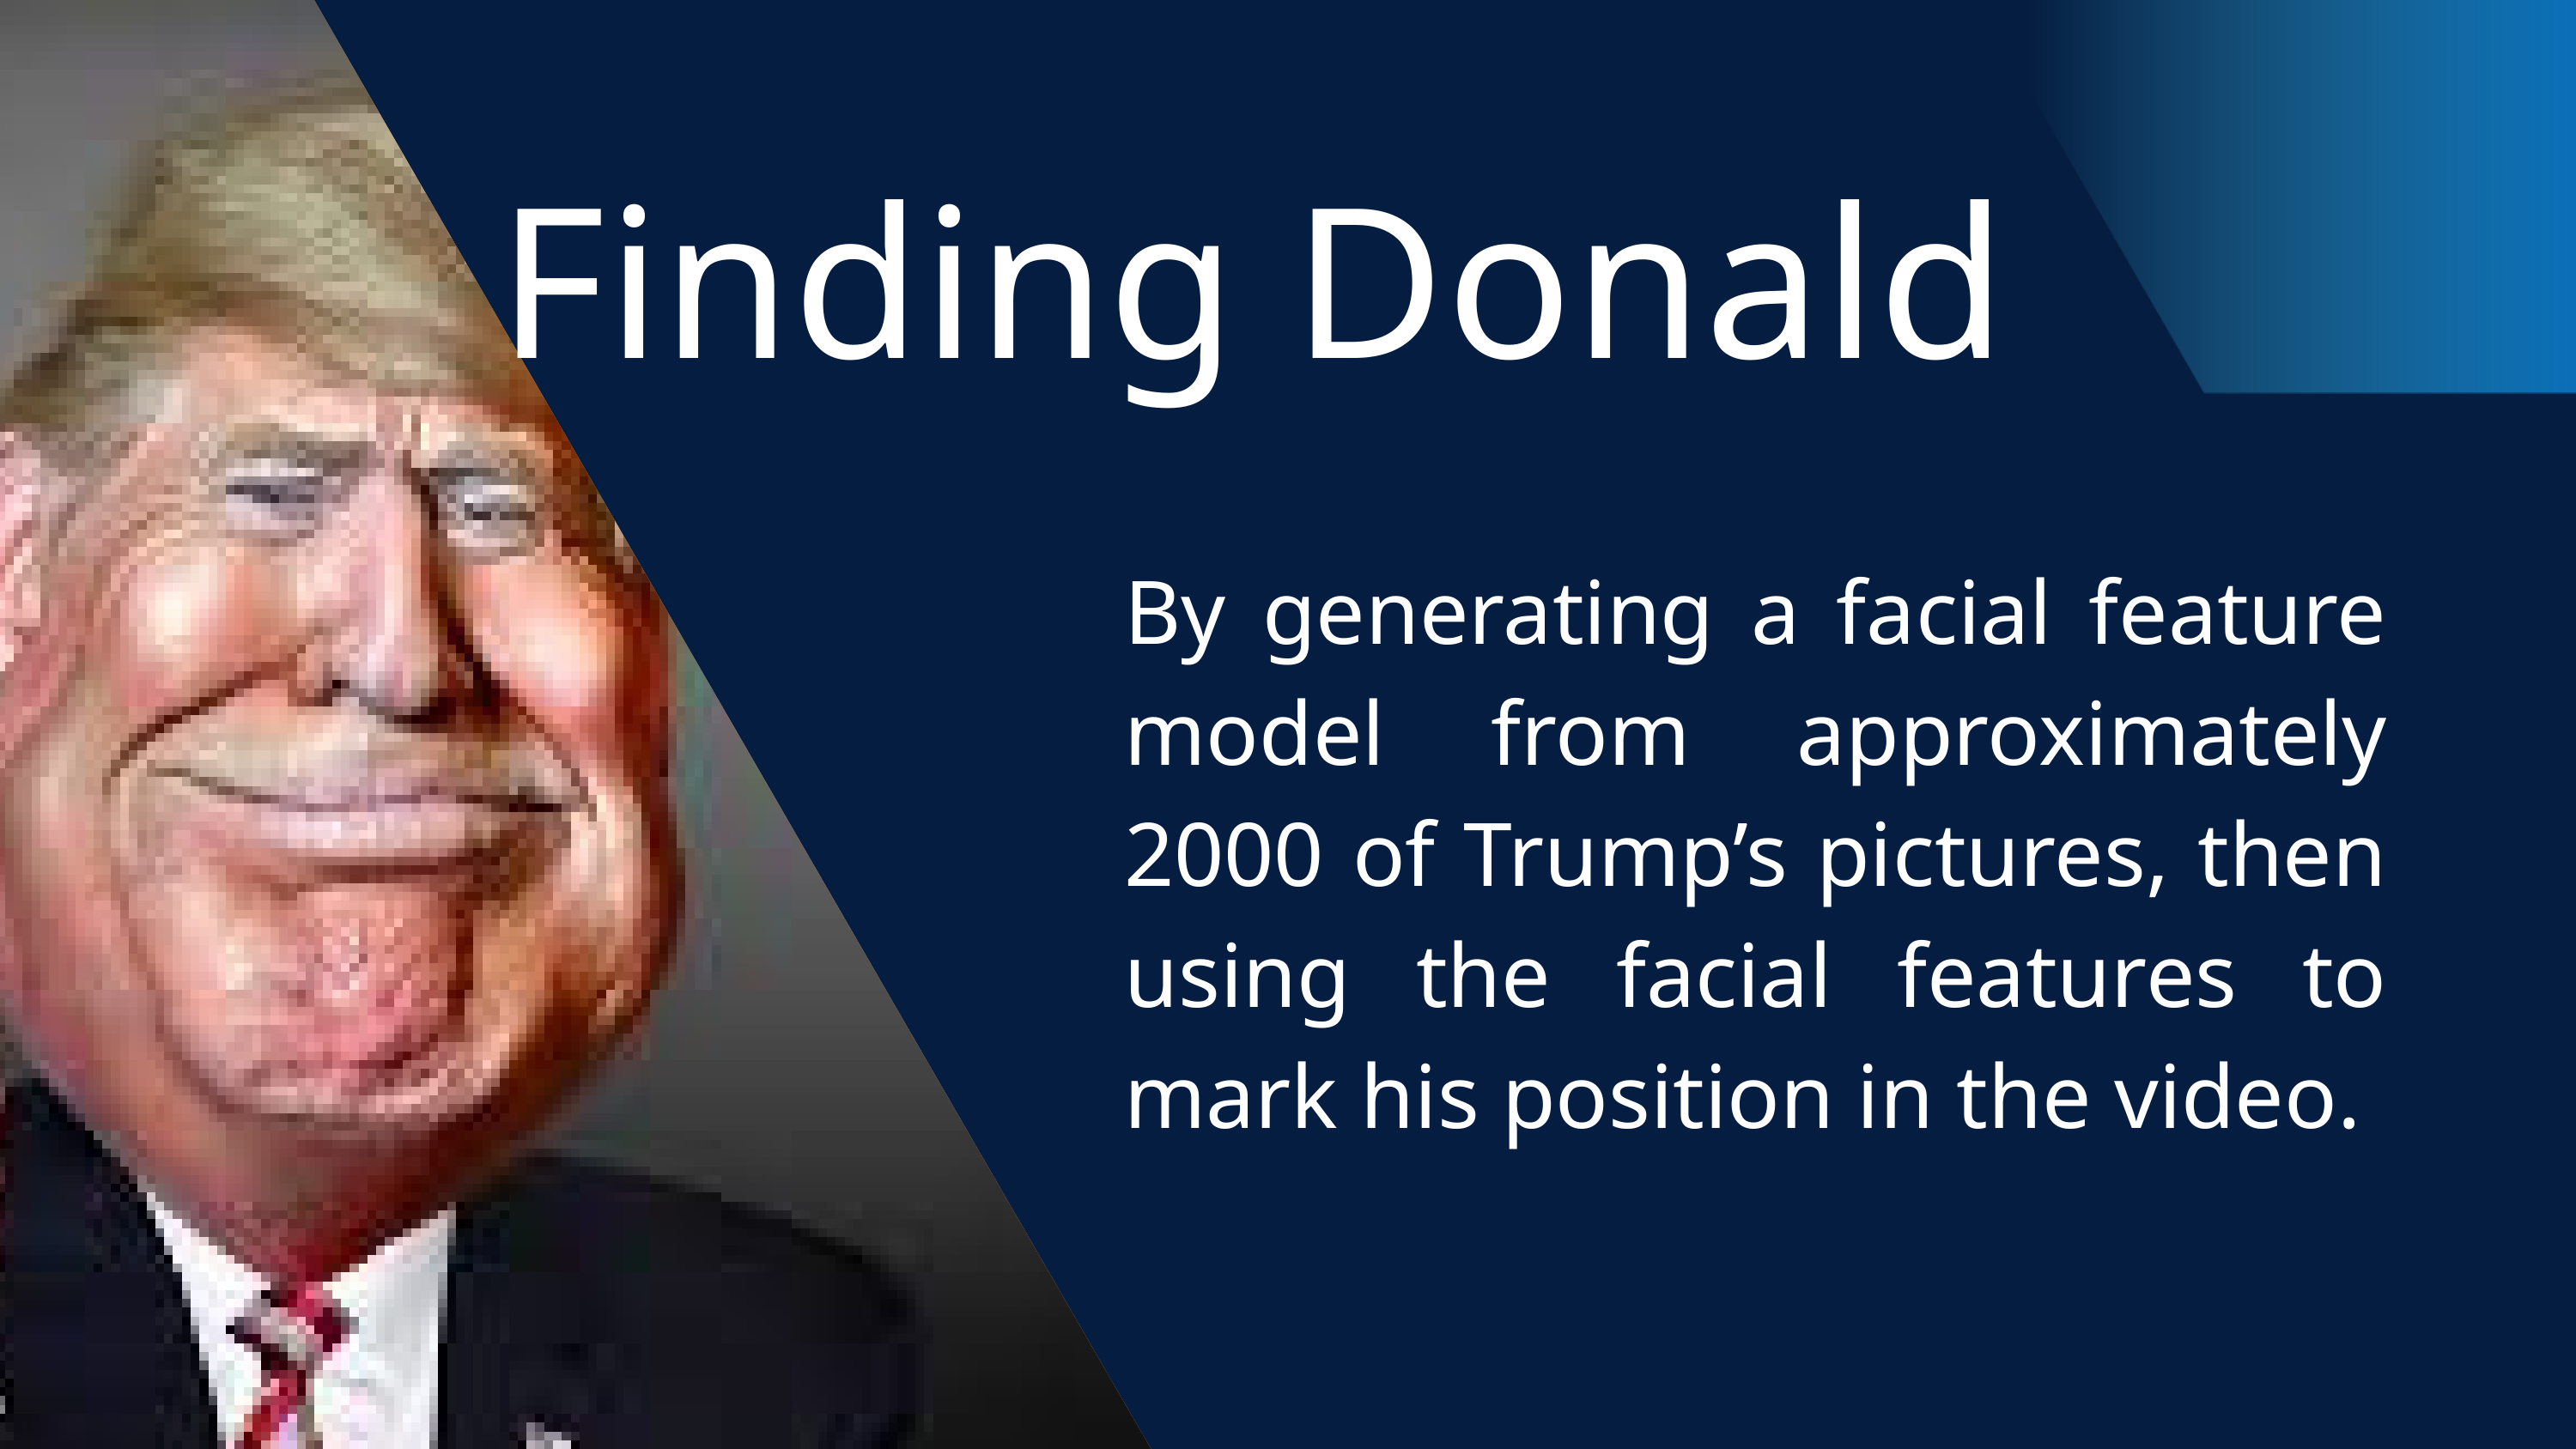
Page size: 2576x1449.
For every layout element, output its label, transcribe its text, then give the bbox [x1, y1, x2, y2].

text_box [1976, 0, 2576, 395]
text_box By generating a facial feature model from approximately 2000 of Trump’s pictures, then using the facial features to mark his position in the video. [1178, 541, 2388, 1146]
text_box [0, 0, 1172, 1449]
text_box Finding Donald [1178, 202, 2281, 401]
